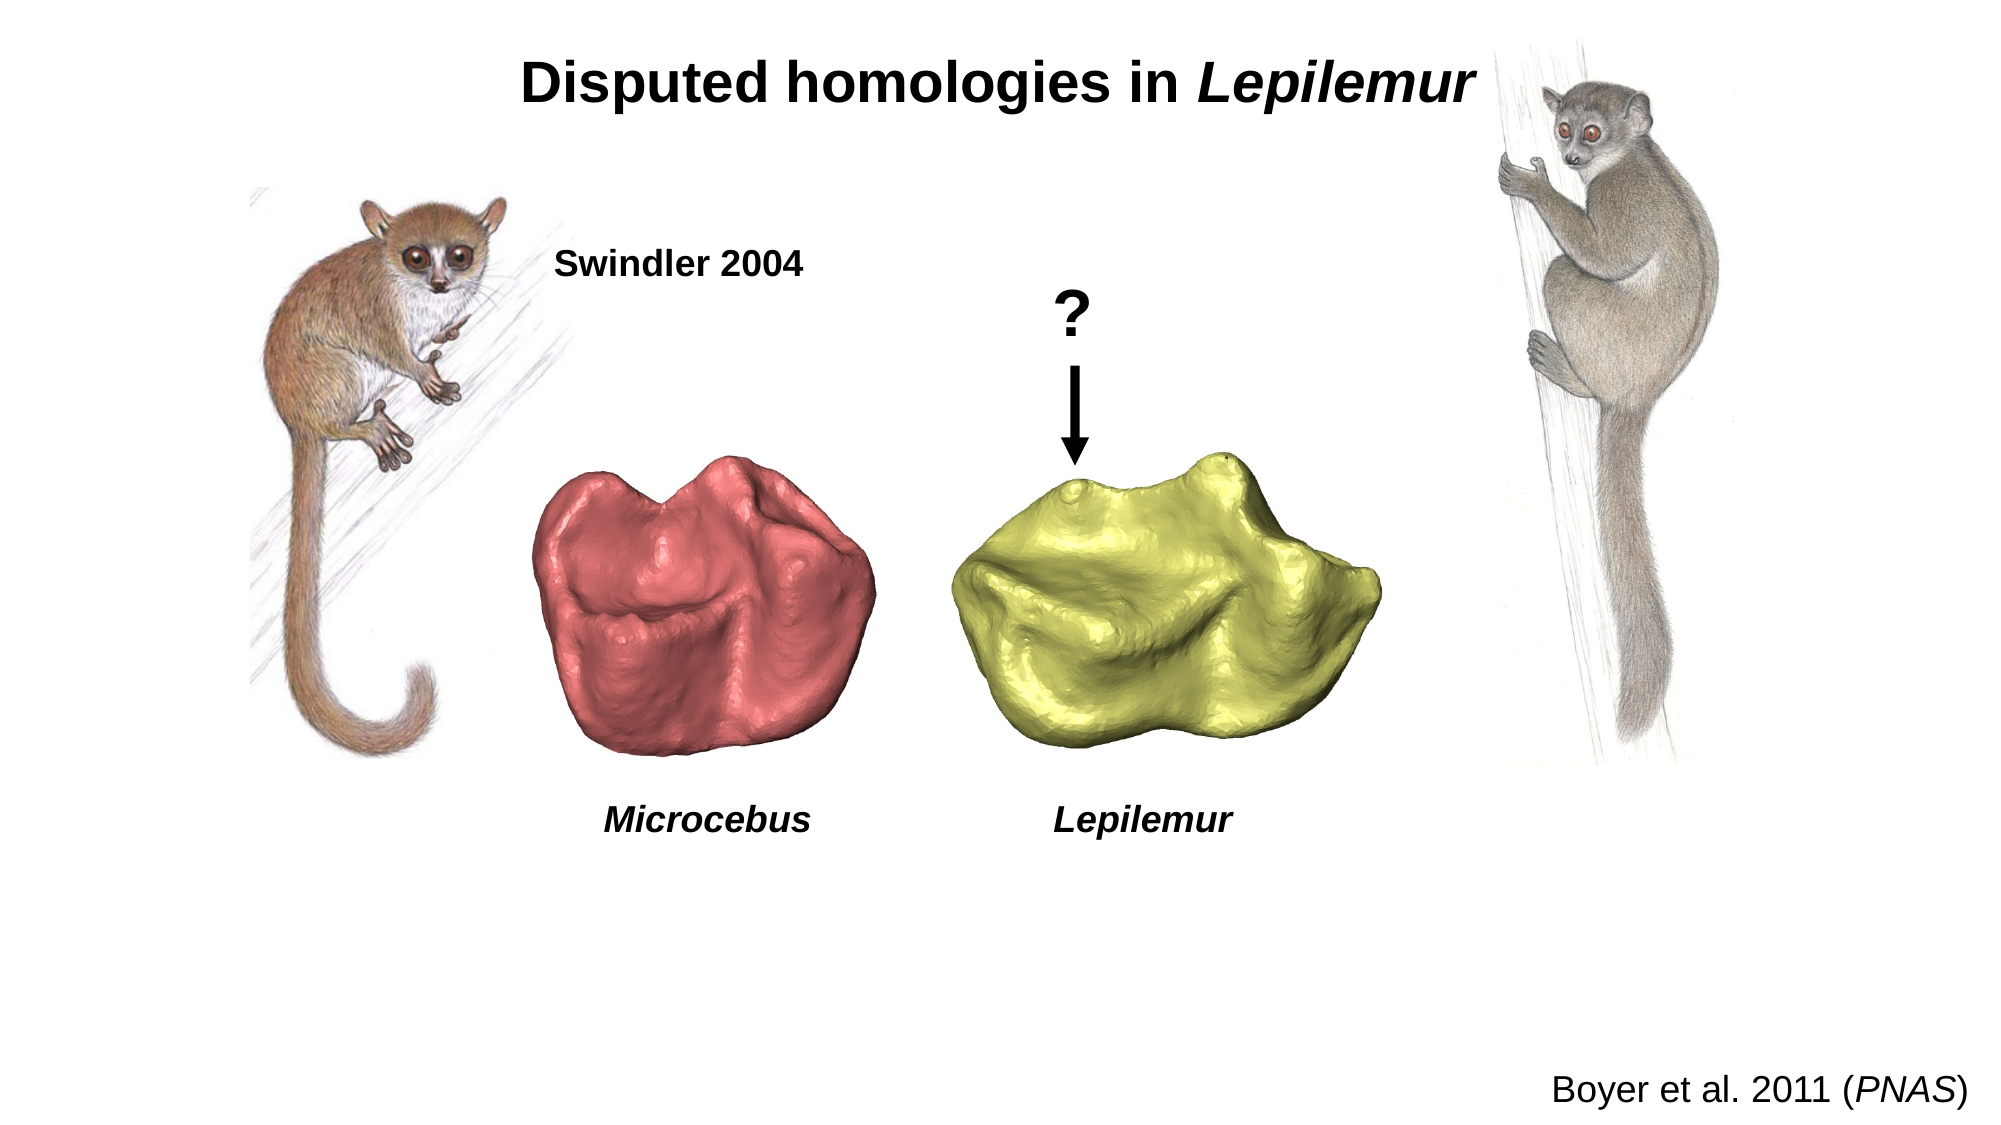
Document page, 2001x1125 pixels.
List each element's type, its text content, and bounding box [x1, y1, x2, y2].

picture [249, 187, 893, 775]
picture [899, 437, 1438, 774]
text_box Microcebus [588, 787, 827, 848]
text_box Disputed homologies in Lepilemur [267, 36, 1730, 221]
text_box ? [1037, 262, 1109, 358]
text_box Lepilemur [1038, 787, 1248, 848]
text_box Swindler 2004 [575, 231, 819, 291]
picture [1474, 37, 1738, 766]
text_box Boyer et al. 2011 (PNAS) [1536, 1058, 1985, 1118]
